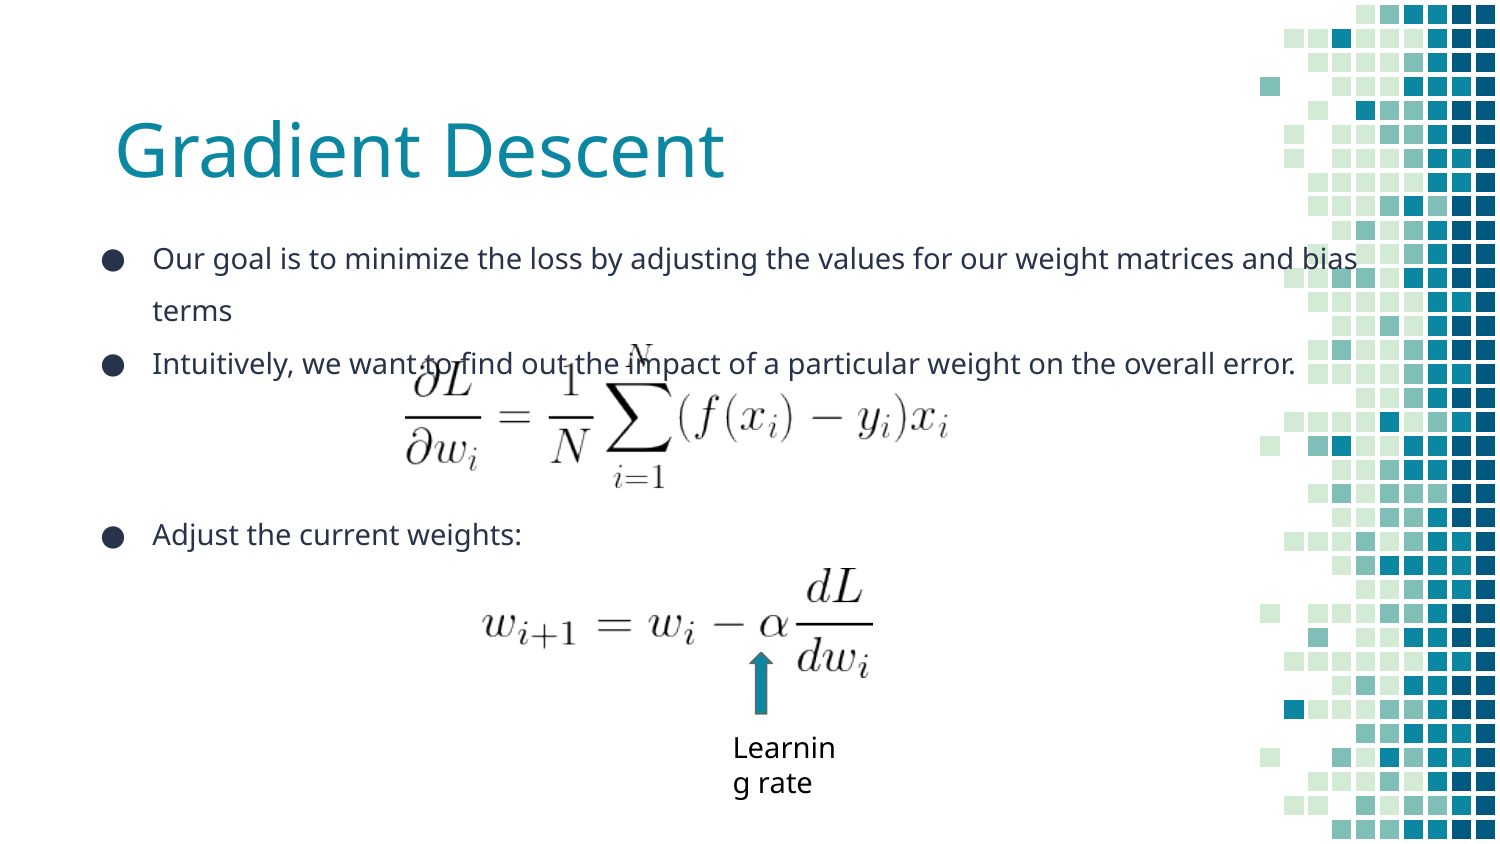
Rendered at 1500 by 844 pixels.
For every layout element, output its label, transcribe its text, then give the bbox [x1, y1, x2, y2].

picture [404, 344, 950, 491]
text_box Our goal is to minimize the loss by adjusting the values for our weight matrices and bias terms Intuitively, we want to find out the impact of a particular weight on the overall error. [62, 207, 1438, 353]
text_box Learning rate [717, 714, 860, 750]
text_box Adjust the current weights: [62, 484, 1438, 569]
title Gradient Descent [99, 67, 1209, 207]
text_box [755, 688, 767, 714]
picture [481, 568, 873, 679]
